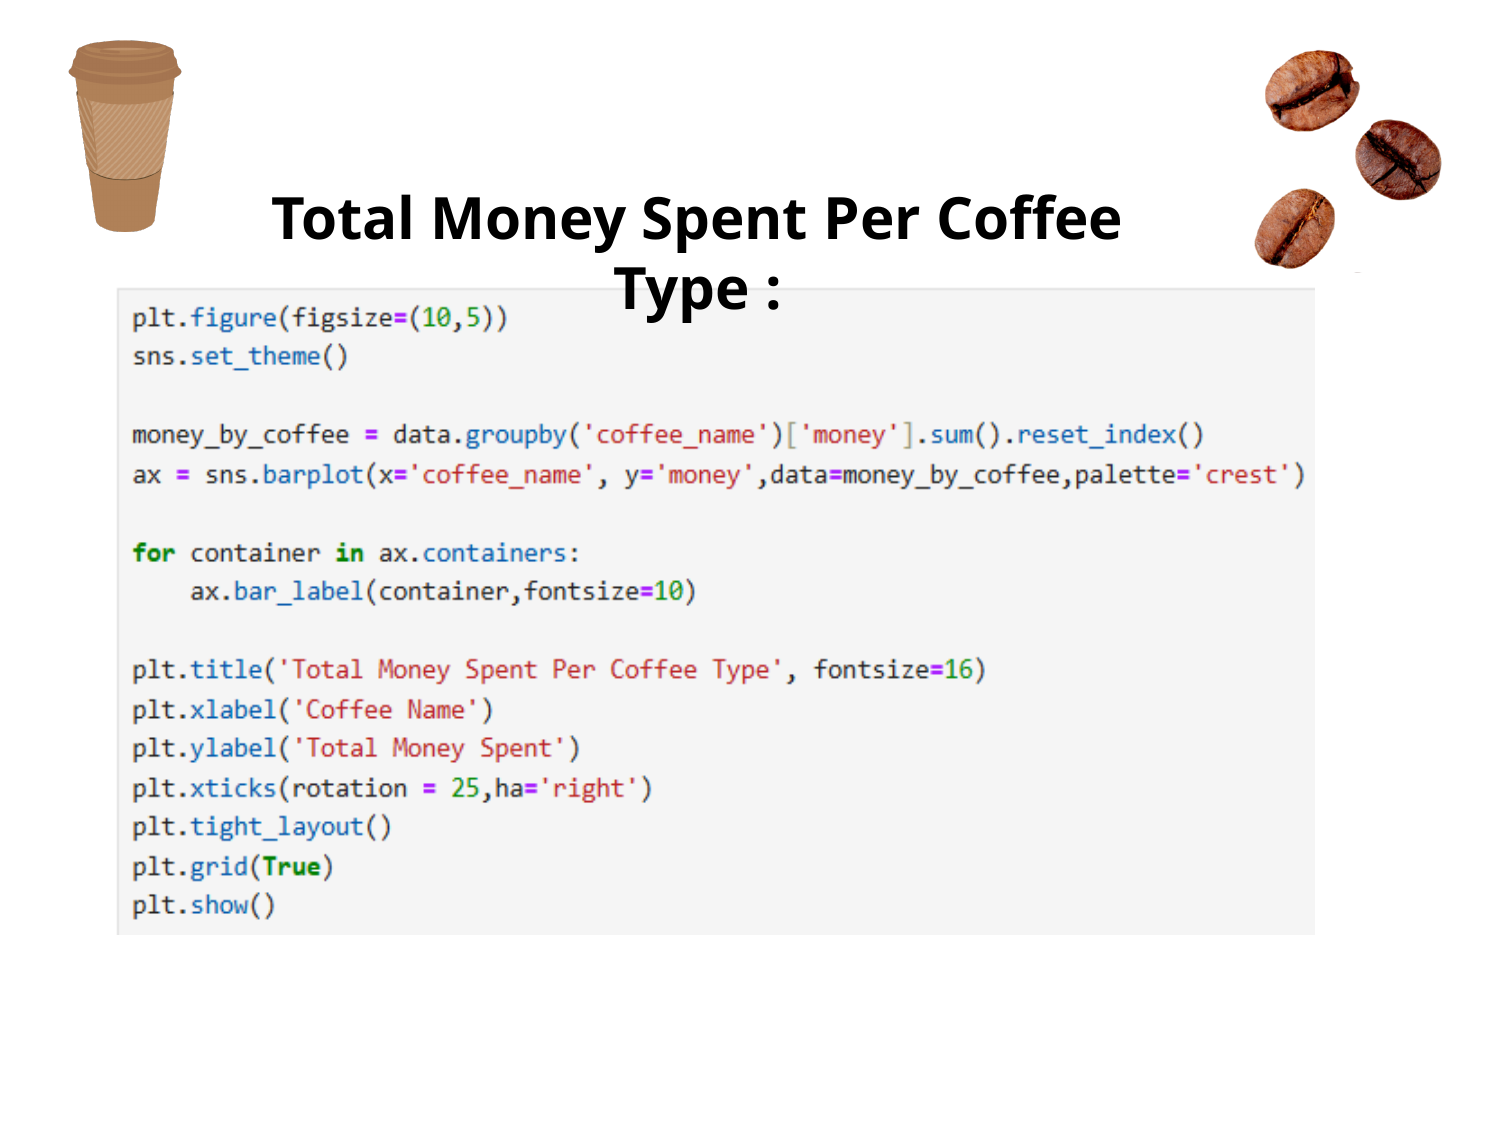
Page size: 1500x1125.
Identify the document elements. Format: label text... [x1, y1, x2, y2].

picture [103, 0, 1500, 935]
picture [0, 0, 226, 232]
text_box Total Money Spent Per Coffee Type : [225, 173, 1170, 256]
